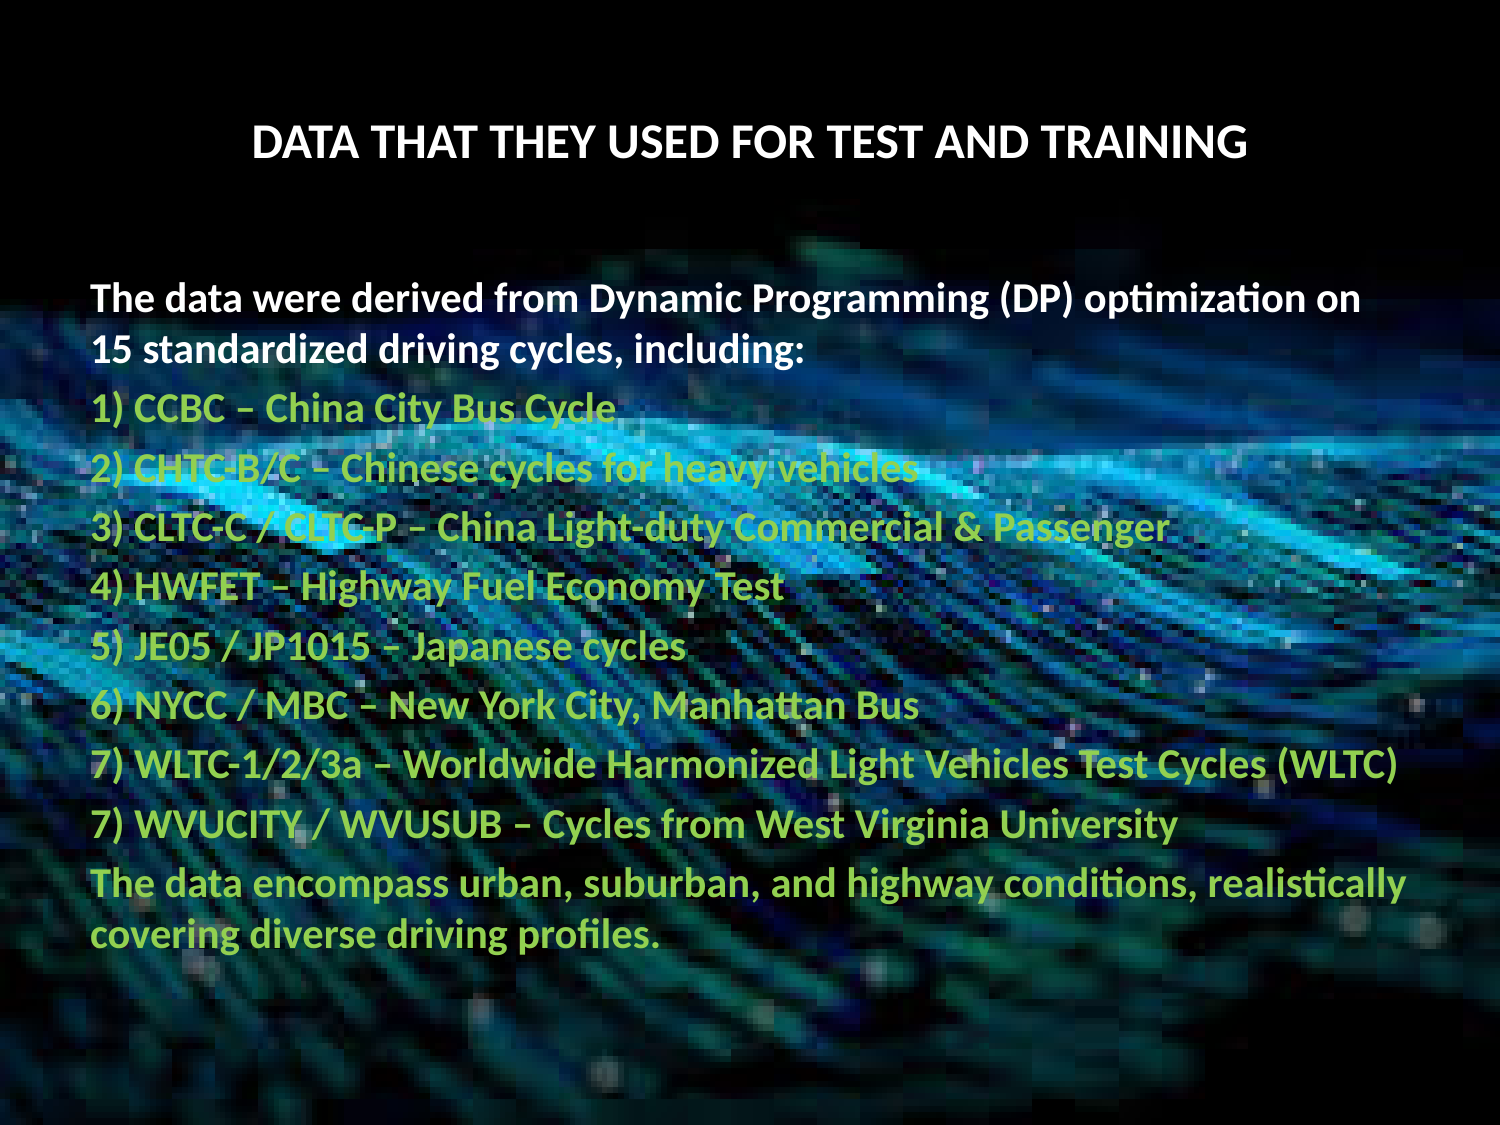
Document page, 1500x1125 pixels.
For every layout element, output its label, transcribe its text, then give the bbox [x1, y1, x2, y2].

title DATA THAT THEY USED FOR TEST AND TRAINING [75, 45, 1425, 233]
list The data were derived from Dynamic Programming (DP) optimization on 15 standardized driving cycles, including: 1) CCBC – China City Bus Cycle 2) CHTC-B/C – Chinese cycles for heavy vehicles 3) CLTC-C / CLTC-P – China Light-duty Commercial & Passenger 4) HWFET – Highway Fuel Economy Test 5) JE05 / JP1015 – Japanese cycles 6) NYCC / MBC – New York City, Manhattan Bus 7) WLTC-1/2/3a – Worldwide Harmonized Light Vehicles Test Cycles (WLTC) 7) WVUCITY / WVUSUB – Cycles from West Virginia University The data encompass urban, suburban, and highway conditions, realistically covering diverse driving profiles. [75, 262, 1425, 1005]
